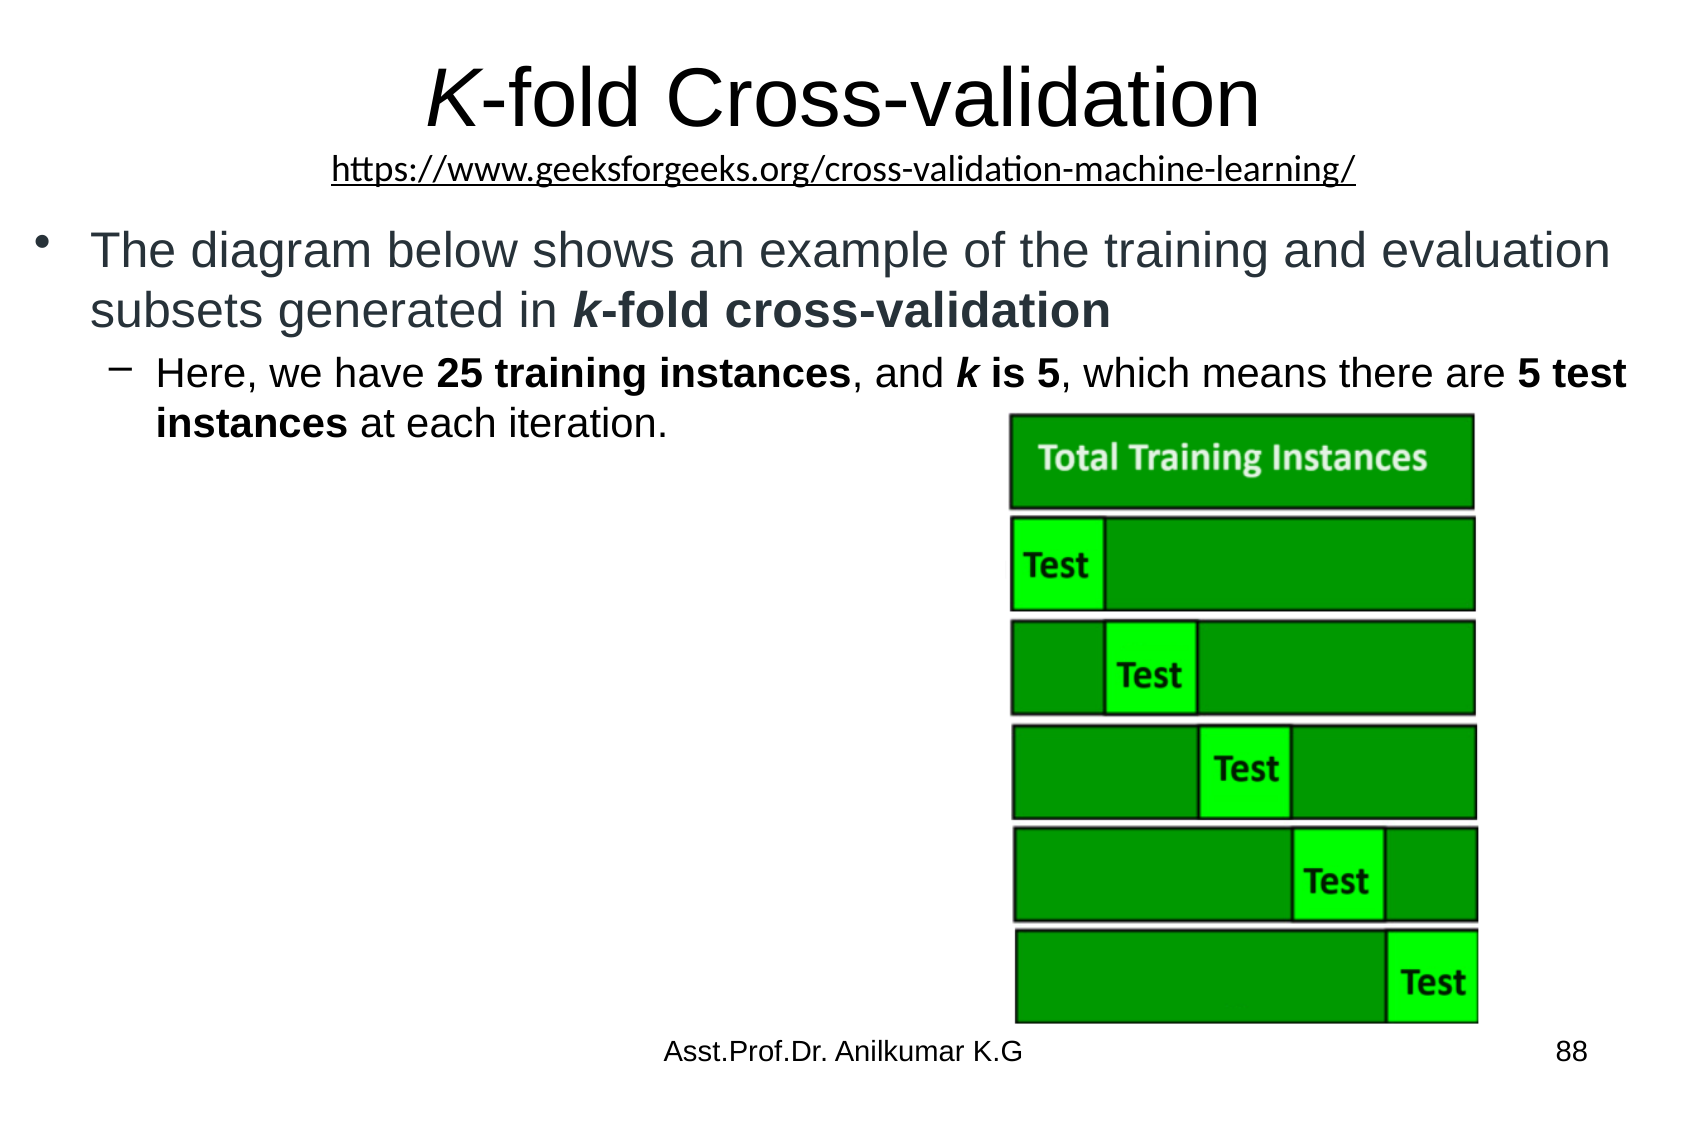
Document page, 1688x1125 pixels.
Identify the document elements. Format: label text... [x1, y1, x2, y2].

footer Asst.Prof.Dr. Anilkumar K.G [576, 1024, 1112, 1103]
picture [1005, 408, 1481, 1025]
slide_number 88 [1209, 1024, 1604, 1103]
title K-fold Cross-validation https://www.geeksforgeeks.org/cross-validation-machine-learning/ [84, 22, 1604, 211]
list The diagram below shows an example of the training and evaluation subsets generated in k-fold cross-validation Here, we have 25 training instances, and k is 5, which means there are 5 test instances at each iteration. [18, 209, 1669, 1009]
